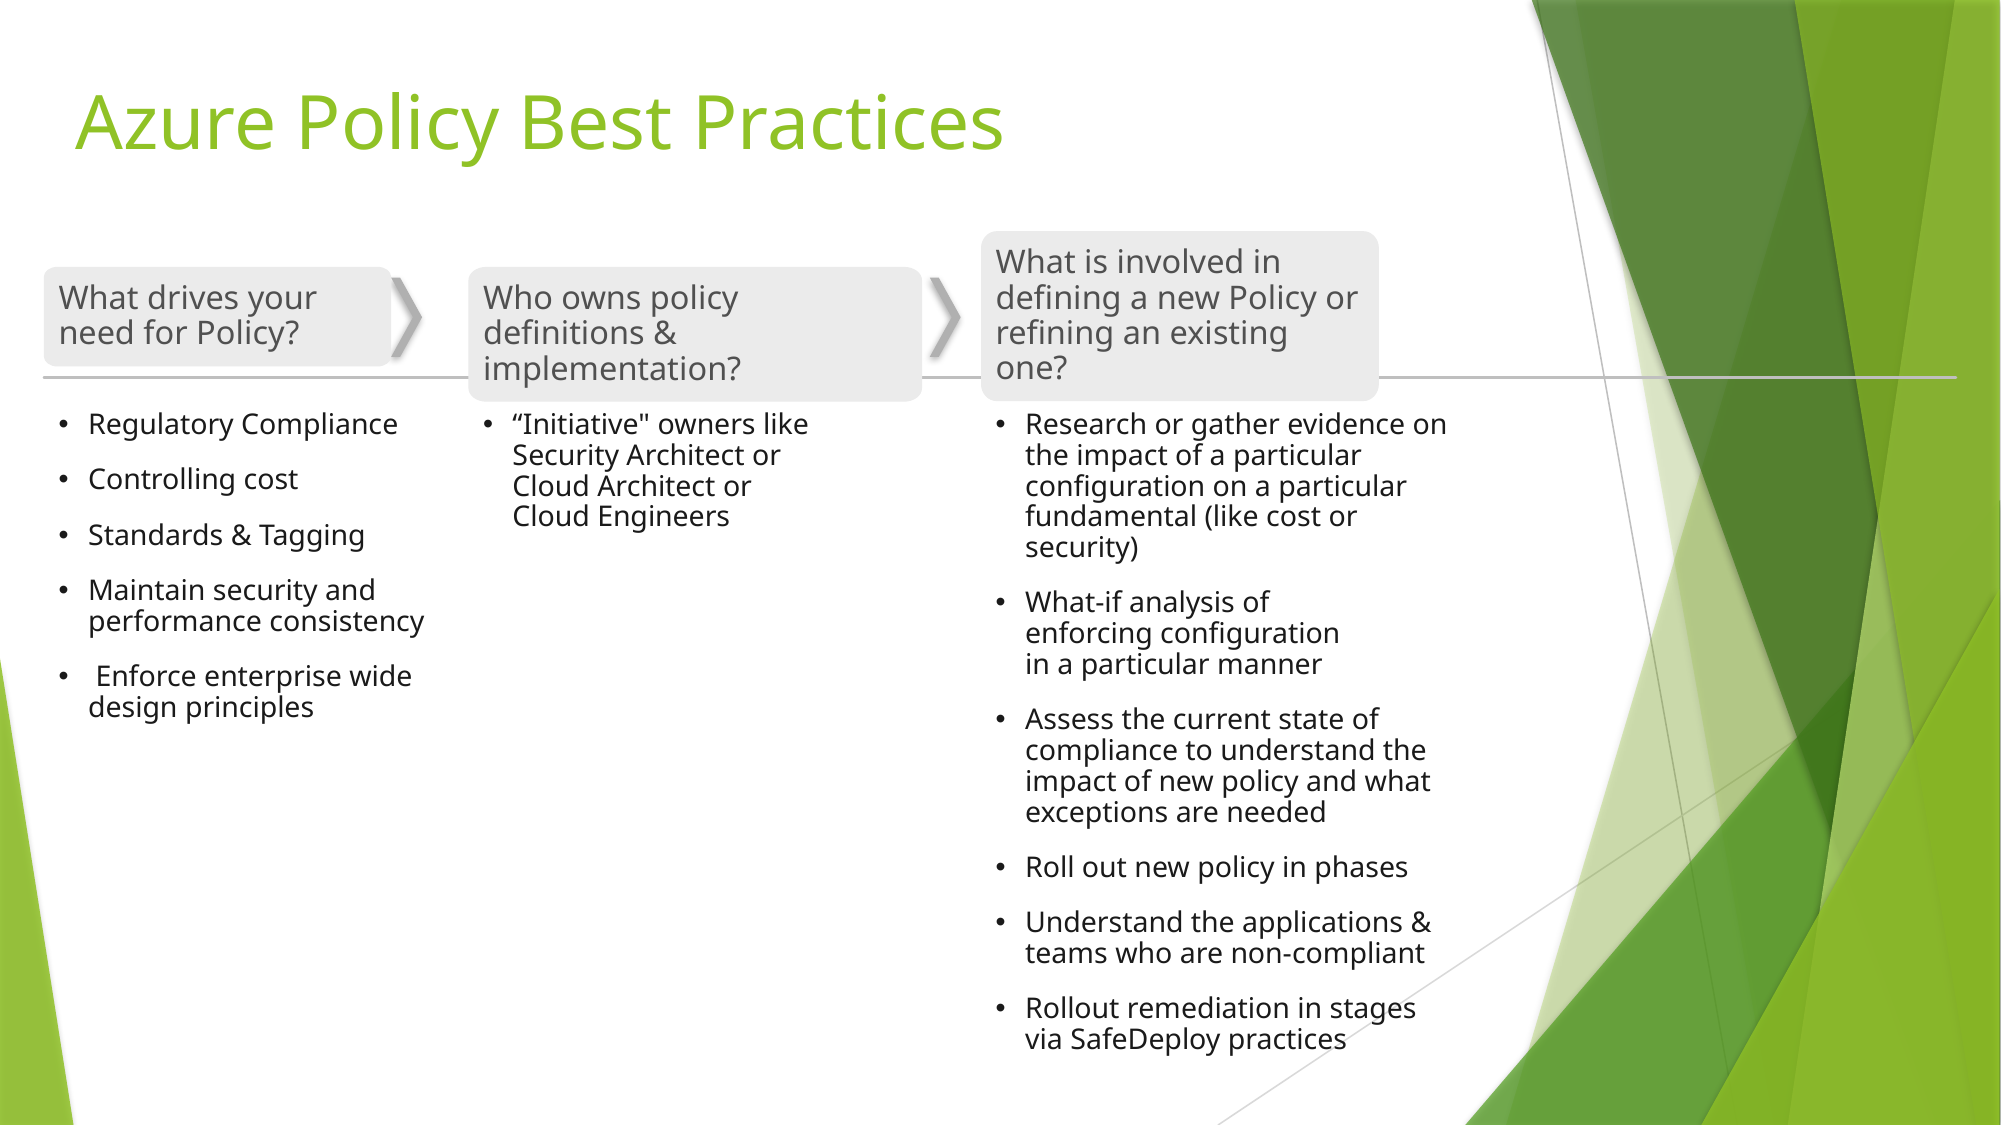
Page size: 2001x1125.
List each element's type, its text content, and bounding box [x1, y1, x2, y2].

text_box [980, 230, 1464, 1082]
text_box [928, 276, 962, 358]
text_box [467, 266, 923, 553]
title Azure Policy Best Practices [75, 75, 1883, 166]
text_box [43, 266, 444, 750]
